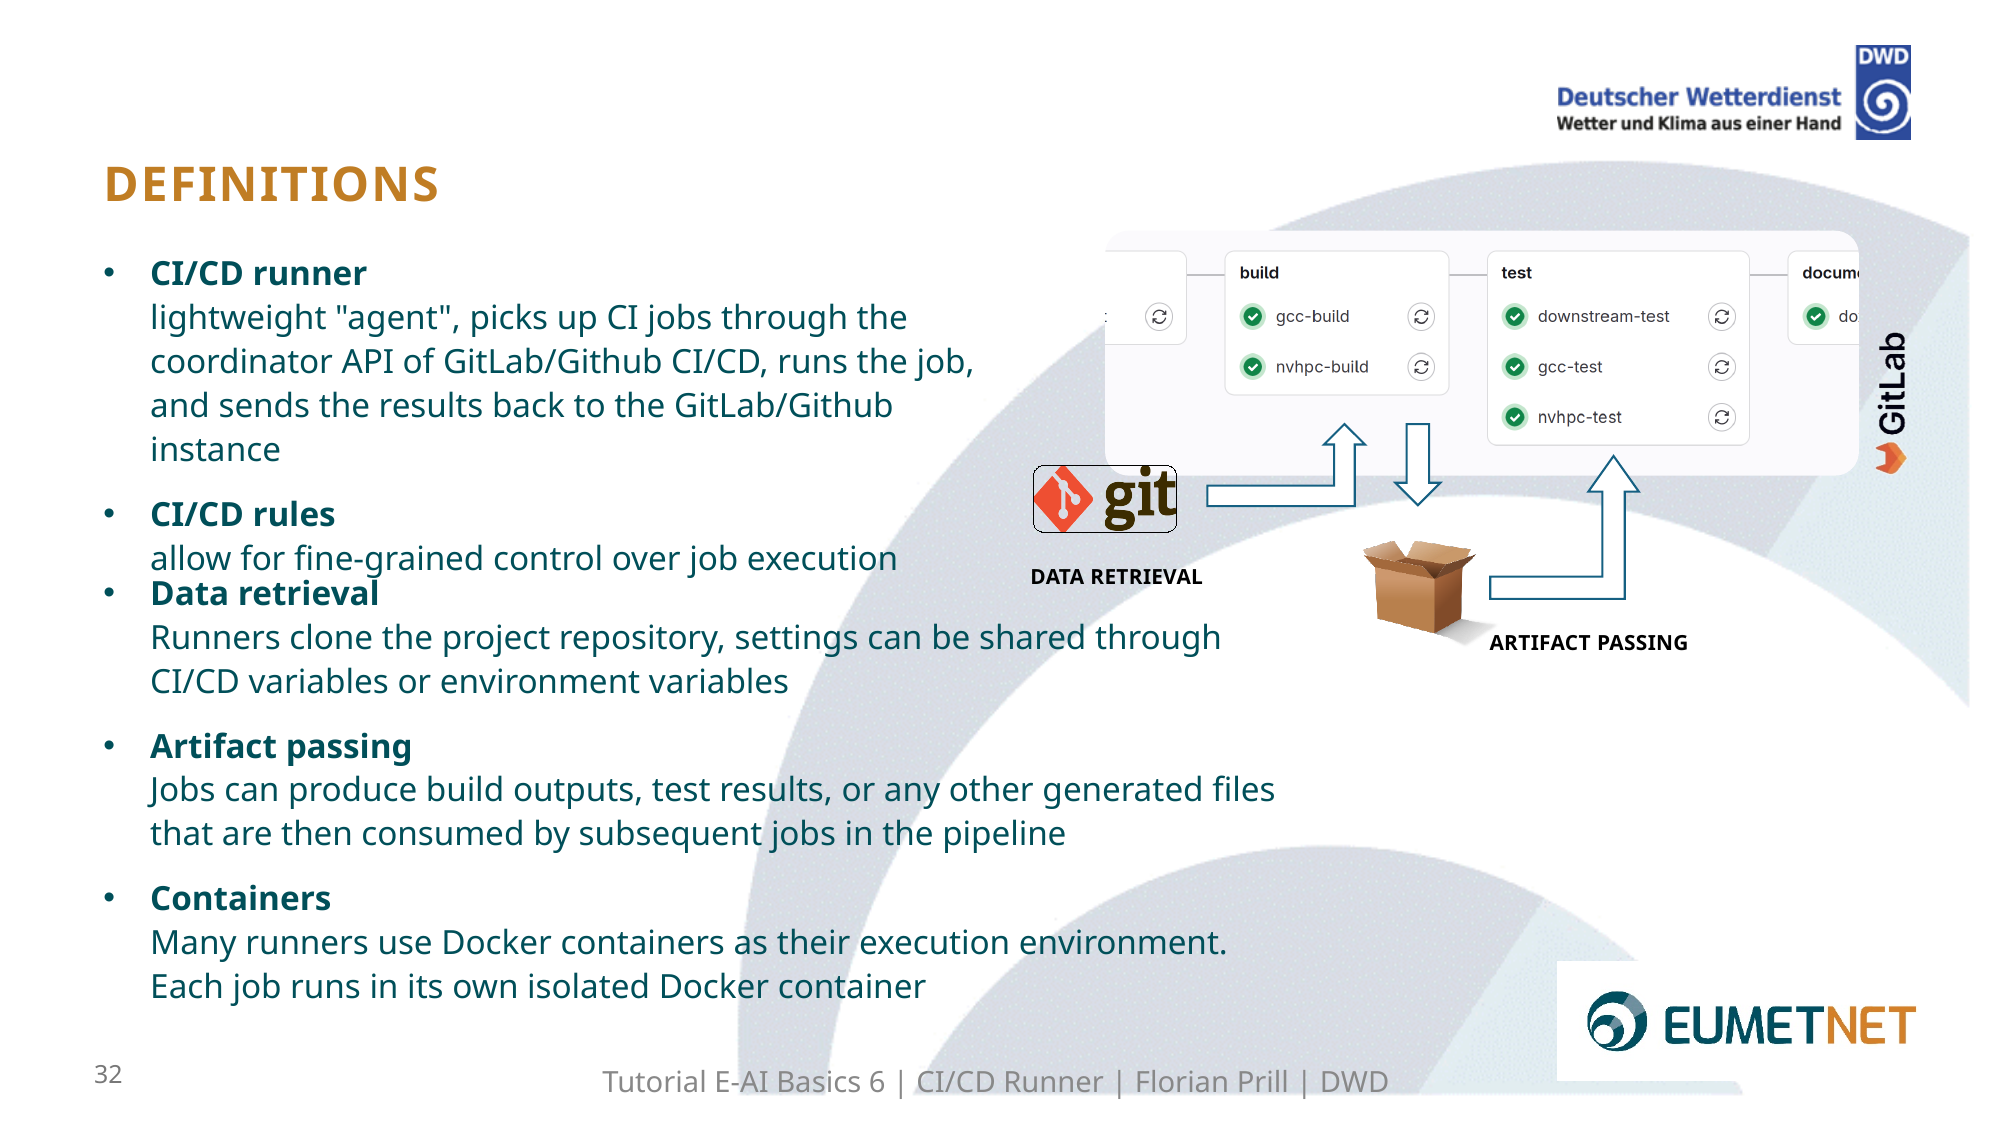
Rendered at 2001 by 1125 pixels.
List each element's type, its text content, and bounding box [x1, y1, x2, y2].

list CI/CD runner lightweight "agent", picks up CI jobs through the coordinator API of GitLab/Github CI/CD, runs the job, and sends the results back to the GitLab/Github instance CI/CD rules allow for fine-grained control over job execution [103, 241, 1003, 560]
slide_number 32 [94, 1050, 163, 1102]
picture [1, 0, 1999, 1125]
title Definitions [103, 8, 1829, 212]
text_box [1022, 230, 1914, 663]
text_box Data retrieval Runners clone the project repository, settings can be shared through CI/CD variables or environment variables Artifact passing Jobs can produce build outputs, test results, or any other generated files that are then consumed by subsequent jobs in the pipeline Containers Many runners use Docker containers as their execution environment. Each job runs in its own isolated Docker container [103, 560, 1859, 1034]
